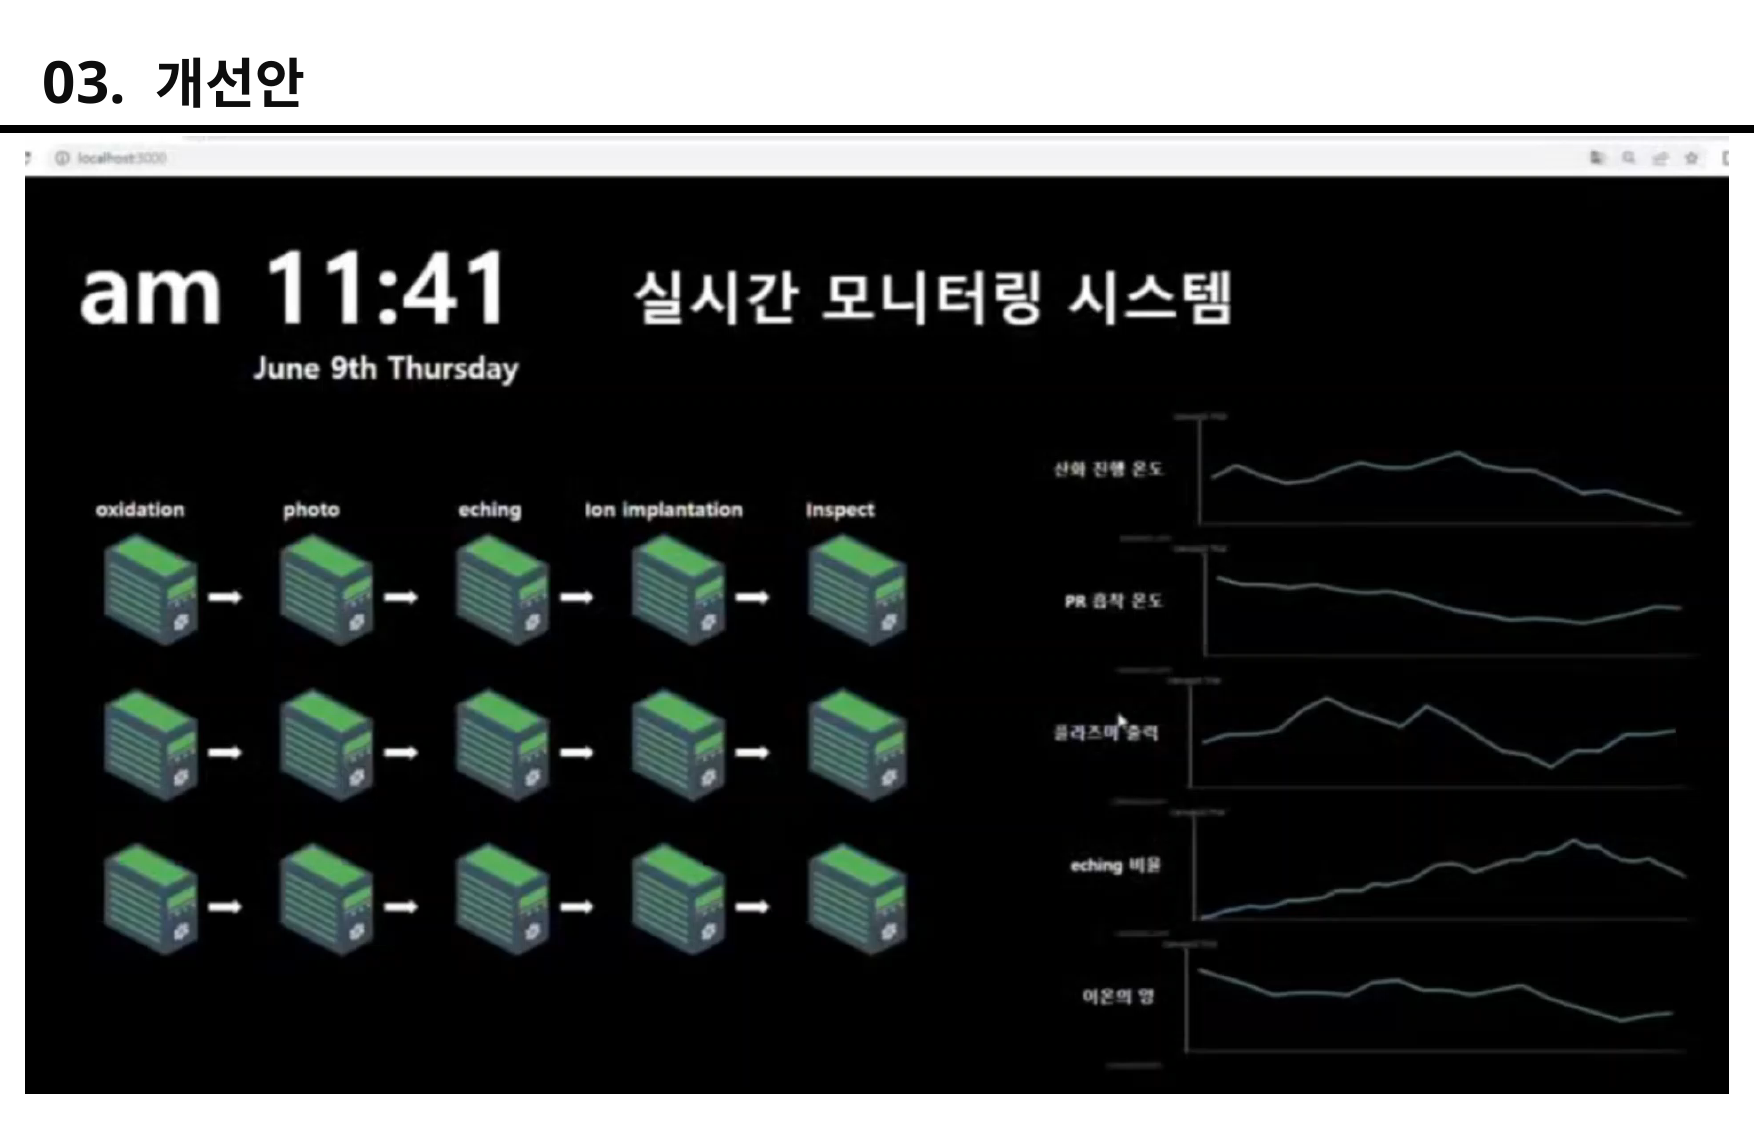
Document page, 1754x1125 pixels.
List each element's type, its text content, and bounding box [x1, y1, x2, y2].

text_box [24, 135, 1730, 1094]
text_box 03. 개선안 [28, 37, 911, 123]
